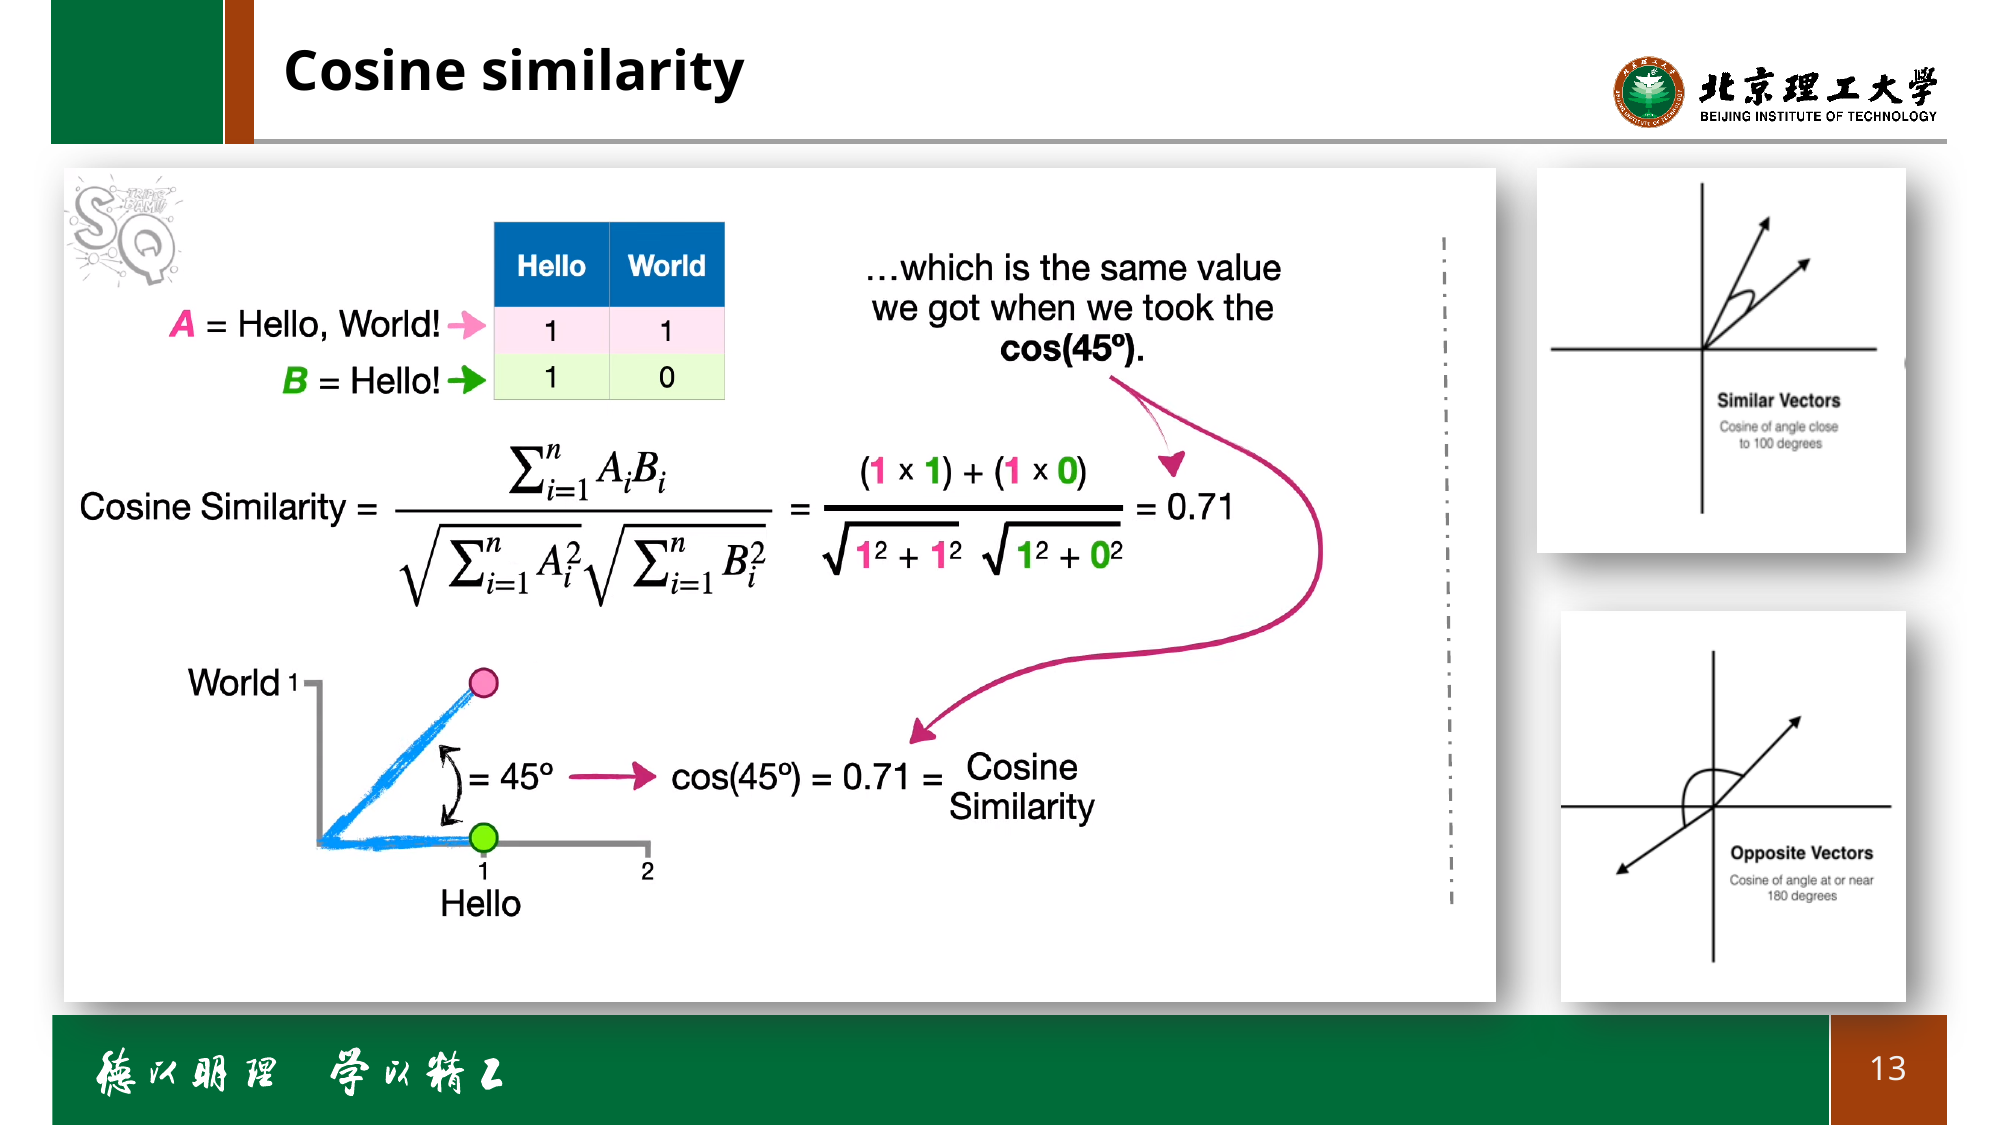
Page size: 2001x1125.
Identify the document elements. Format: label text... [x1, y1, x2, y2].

picture [64, 168, 1496, 1002]
picture [1561, 611, 1906, 1002]
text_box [1444, 237, 1452, 911]
picture [1613, 56, 1937, 128]
picture [1537, 168, 1906, 553]
text_box Cosine similarity [269, 27, 966, 94]
